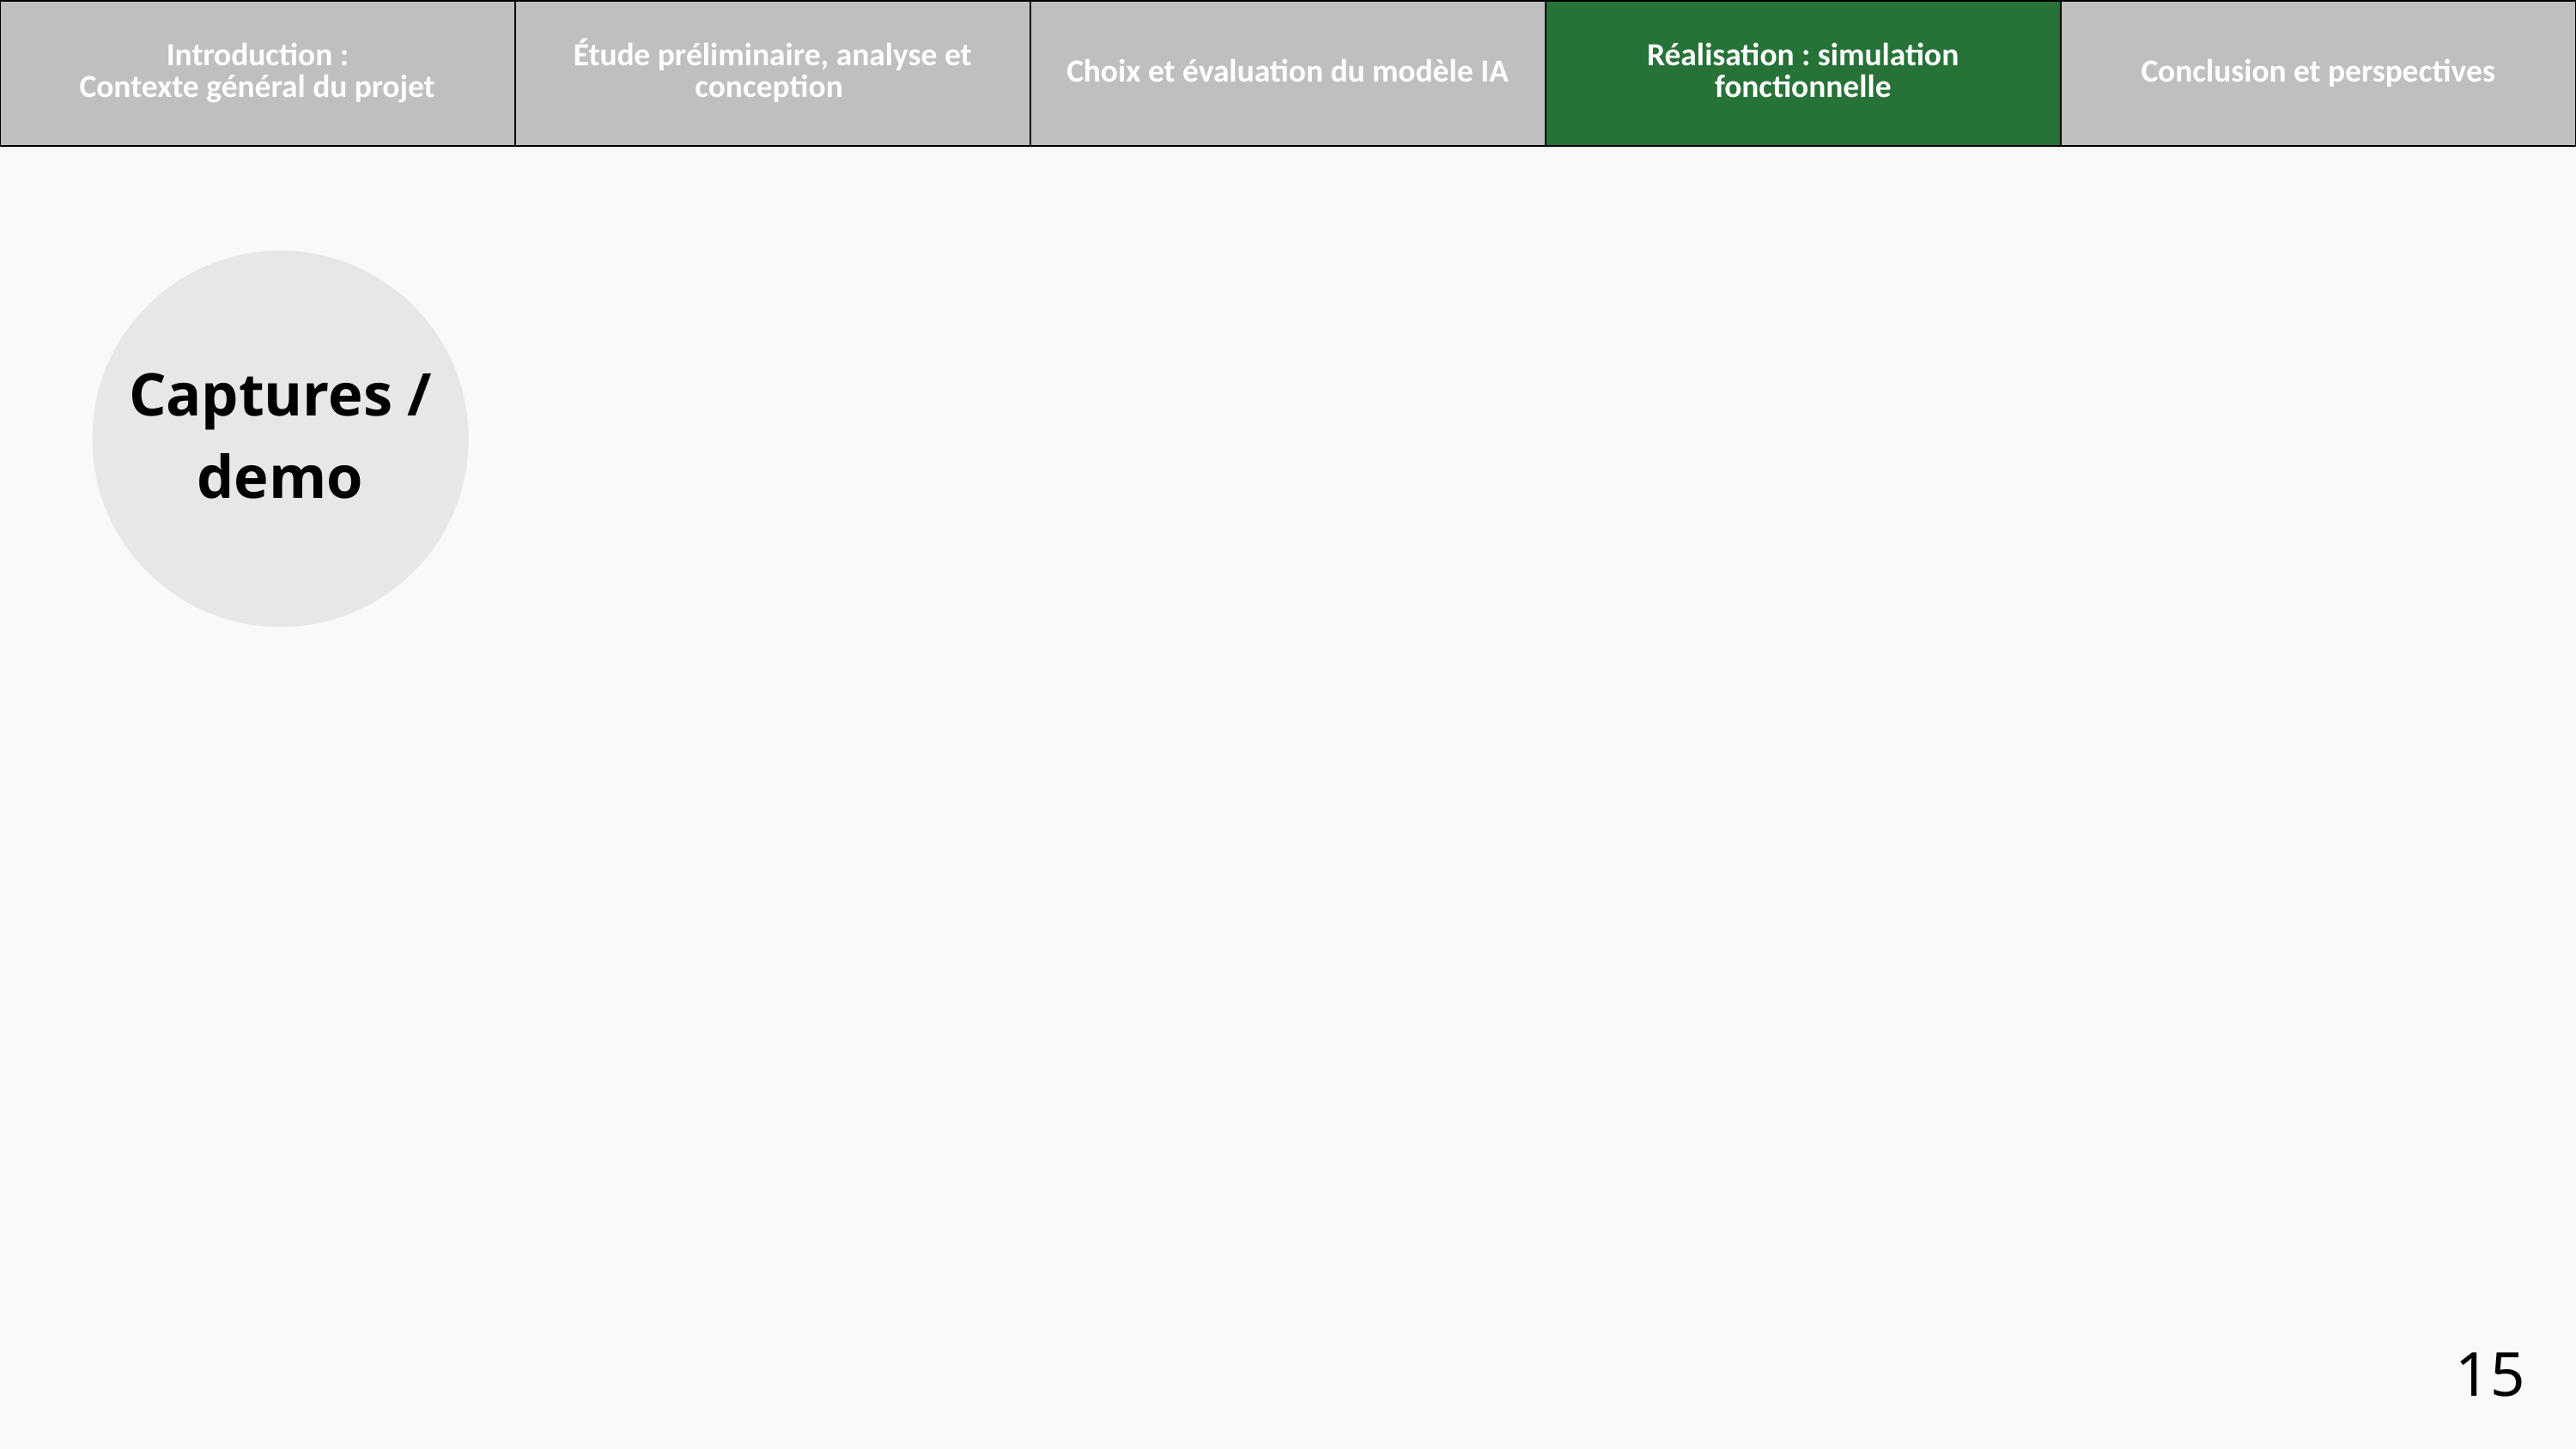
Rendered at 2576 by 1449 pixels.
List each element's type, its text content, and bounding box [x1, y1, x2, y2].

table_header Étude préliminaire, analyse et conception [516, 2, 1030, 145]
table_header Introduction : Contexte général du projet [1, 2, 514, 145]
table_header Réalisation : simulation fonctionnelle [1546, 2, 2060, 145]
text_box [92, 250, 469, 627]
table_header Choix et évaluation du modèle IA [1031, 2, 1545, 145]
table_header Conclusion et perspectives [2062, 2, 2575, 145]
text_box 15 [2455, 1323, 2525, 1449]
